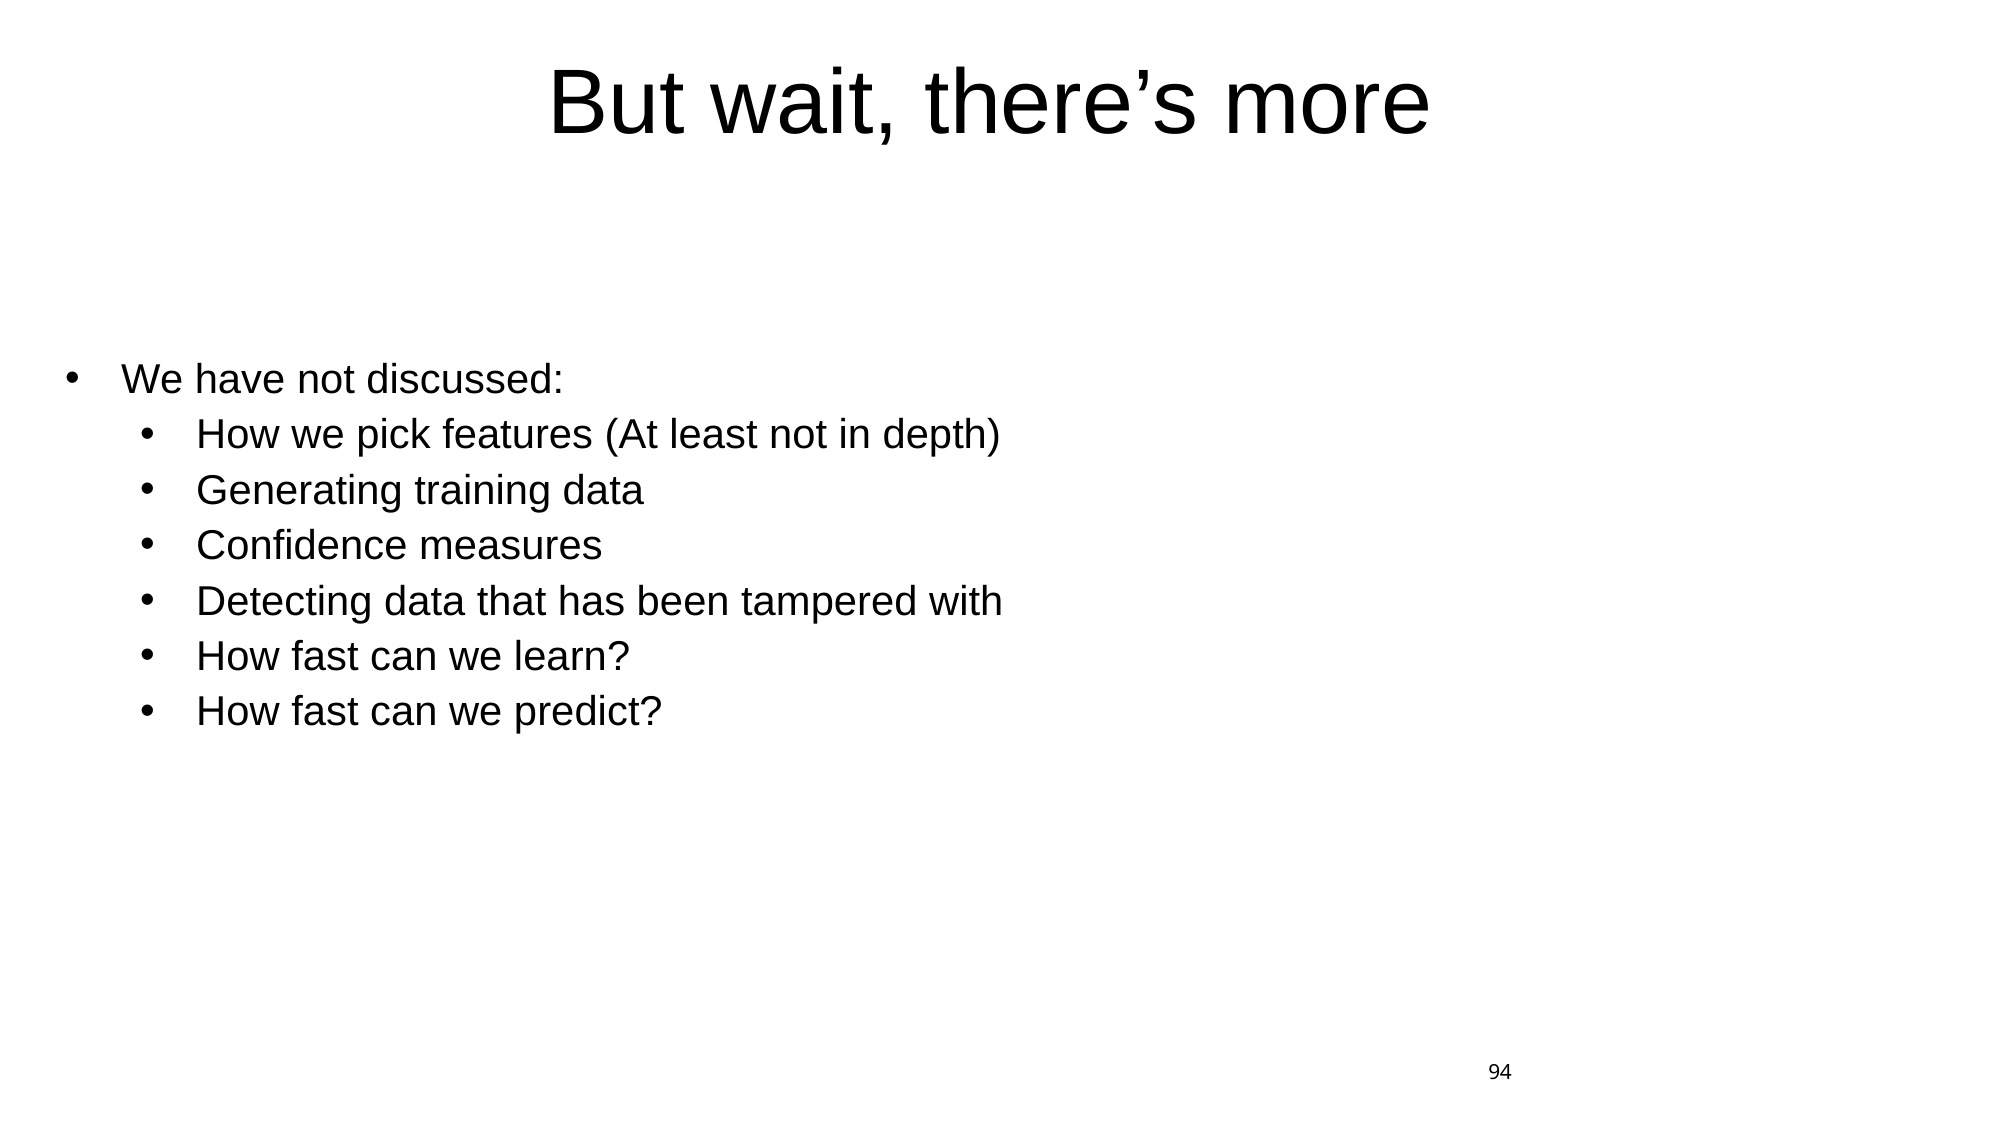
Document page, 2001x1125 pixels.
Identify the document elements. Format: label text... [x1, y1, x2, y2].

title But wait, there’s more [69, 32, 1912, 176]
slide_number 94 [1325, 1042, 1675, 1103]
list We have not discussed: How we pick features (At least not in depth) Generating training data Confidence measures Detecting data that has been tampered with How fast can we learn? How fast can we predict? [50, 349, 1950, 1046]
